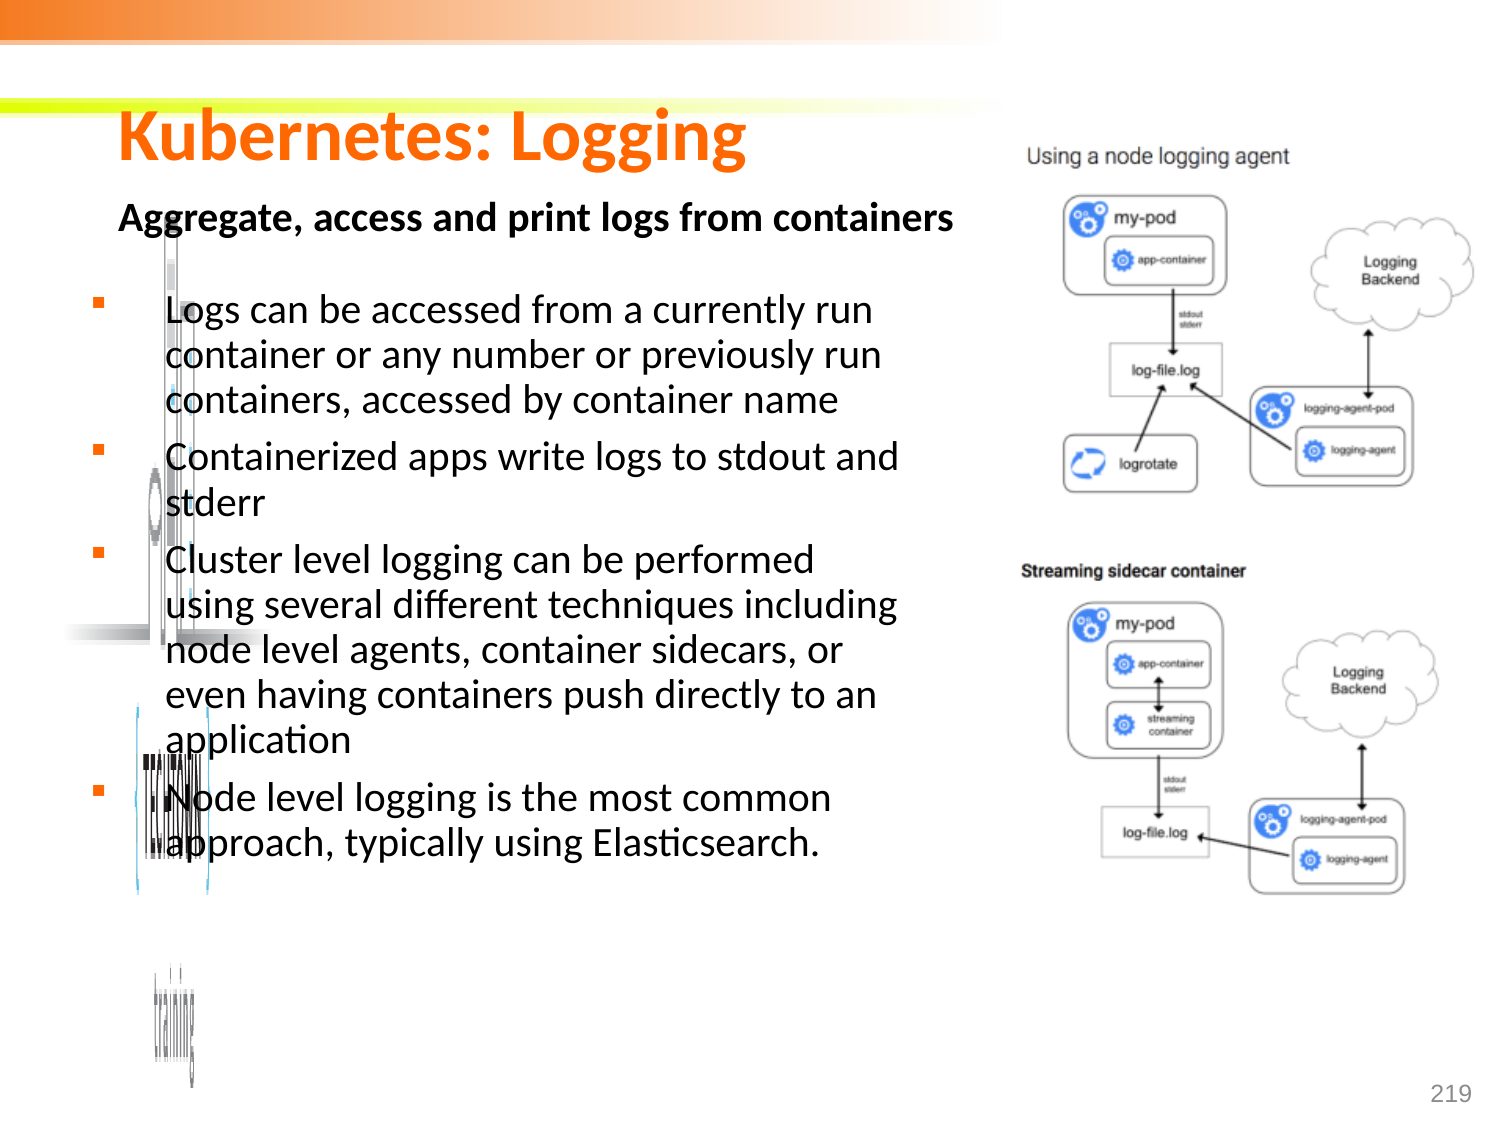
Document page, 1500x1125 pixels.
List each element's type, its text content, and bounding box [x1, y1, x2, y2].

picture [0, 0, 1500, 1125]
slide_number 219 [1149, 1062, 1488, 1123]
list Logs can be accessed from a currently run container or any number or previously run containers, accessed by container name Containerized apps write logs to stdout and stderr Cluster level logging can be performed using several different techniques including node level agents, container sidecars, or even having containers push directly to an application Node level logging is the most common approach, typically using Elasticsearch. [75, 279, 929, 1000]
title Kubernetes: Logging [103, 59, 1397, 187]
text_box Aggregate, access and print logs from containers [103, 187, 1013, 288]
